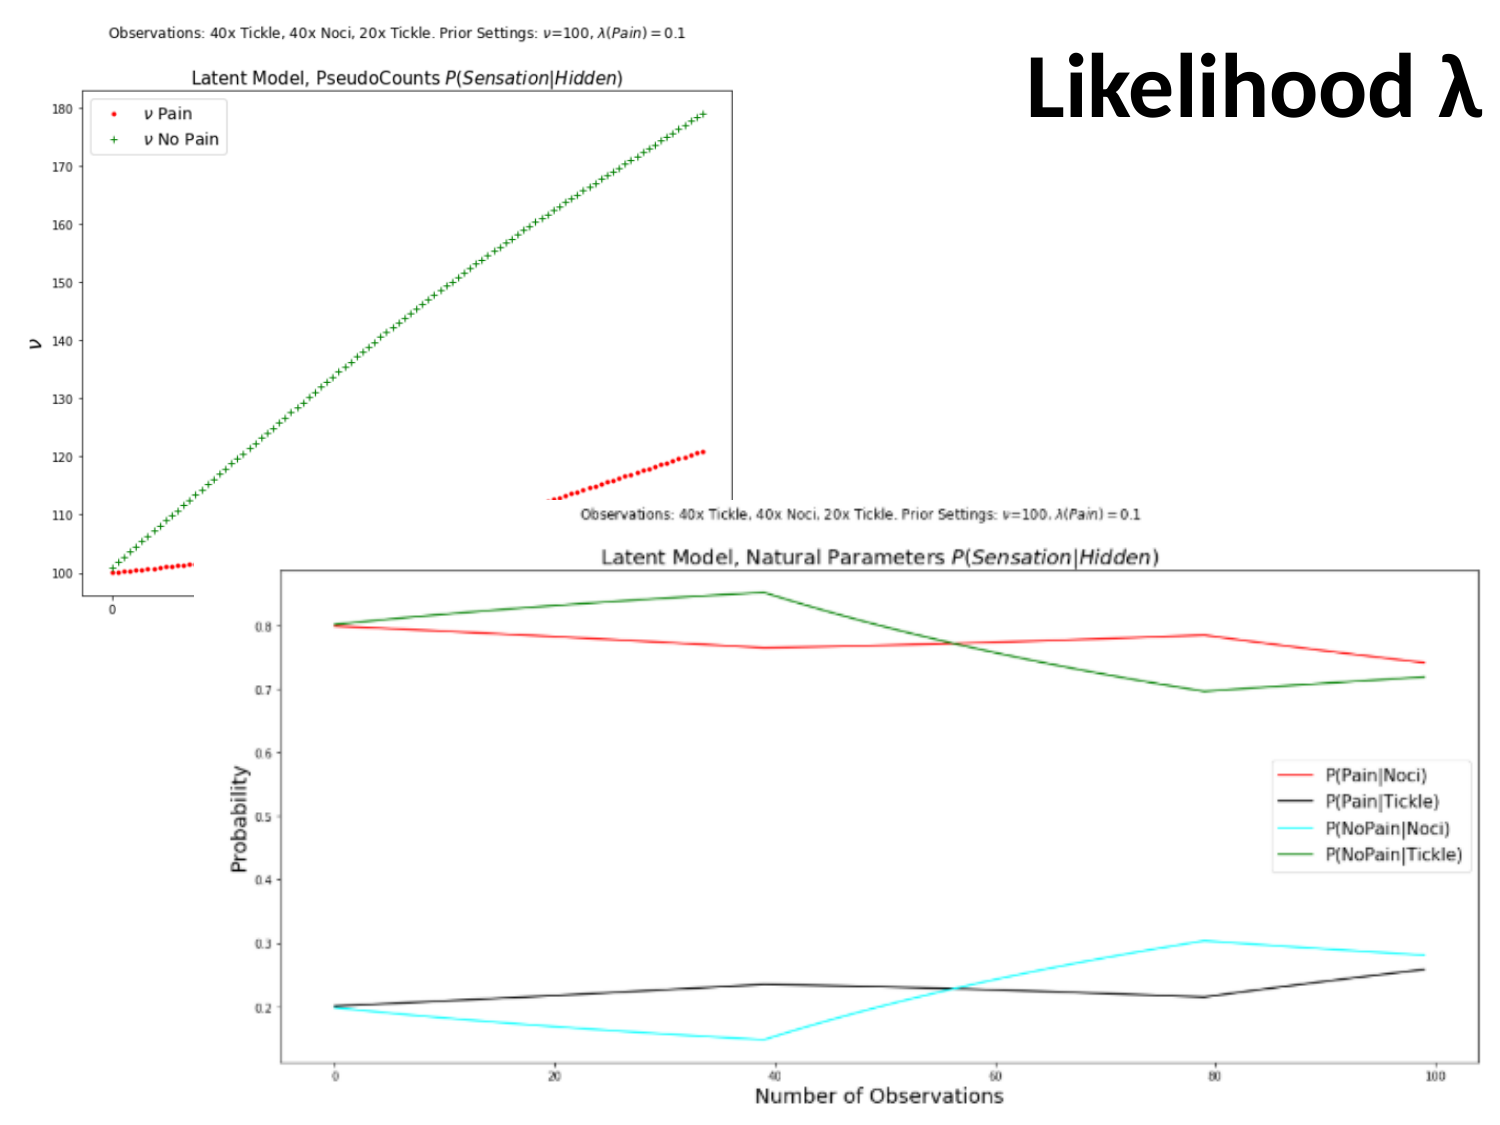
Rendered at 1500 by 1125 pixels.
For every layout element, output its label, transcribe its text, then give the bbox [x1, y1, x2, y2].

picture [17, 14, 1500, 1124]
text_box Likelihood λ [1011, 18, 1498, 144]
